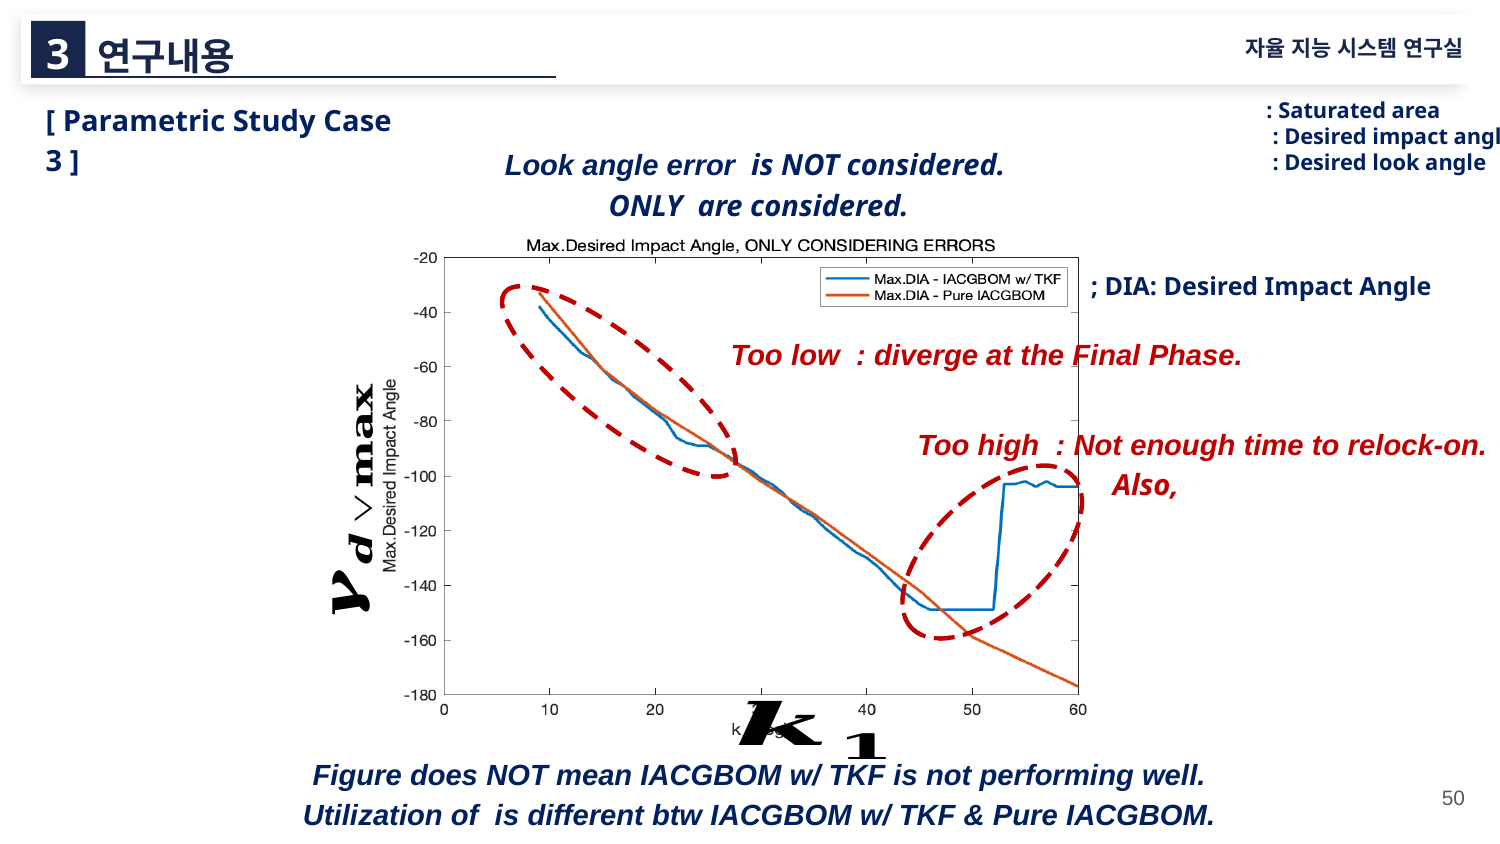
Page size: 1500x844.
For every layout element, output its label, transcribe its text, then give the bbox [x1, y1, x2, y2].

text_box 자율 지능 시스템 연구실 [734, 27, 1485, 69]
text_box [560, 12, 1481, 86]
text_box ; DIA: Desired Impact Angle [1093, 250, 1457, 316]
slide_number 50 [1389, 764, 1480, 830]
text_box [23, 4, 557, 94]
picture [379, 236, 1090, 745]
text_box [ Parametric Study Case 3 ] [30, 102, 412, 193]
